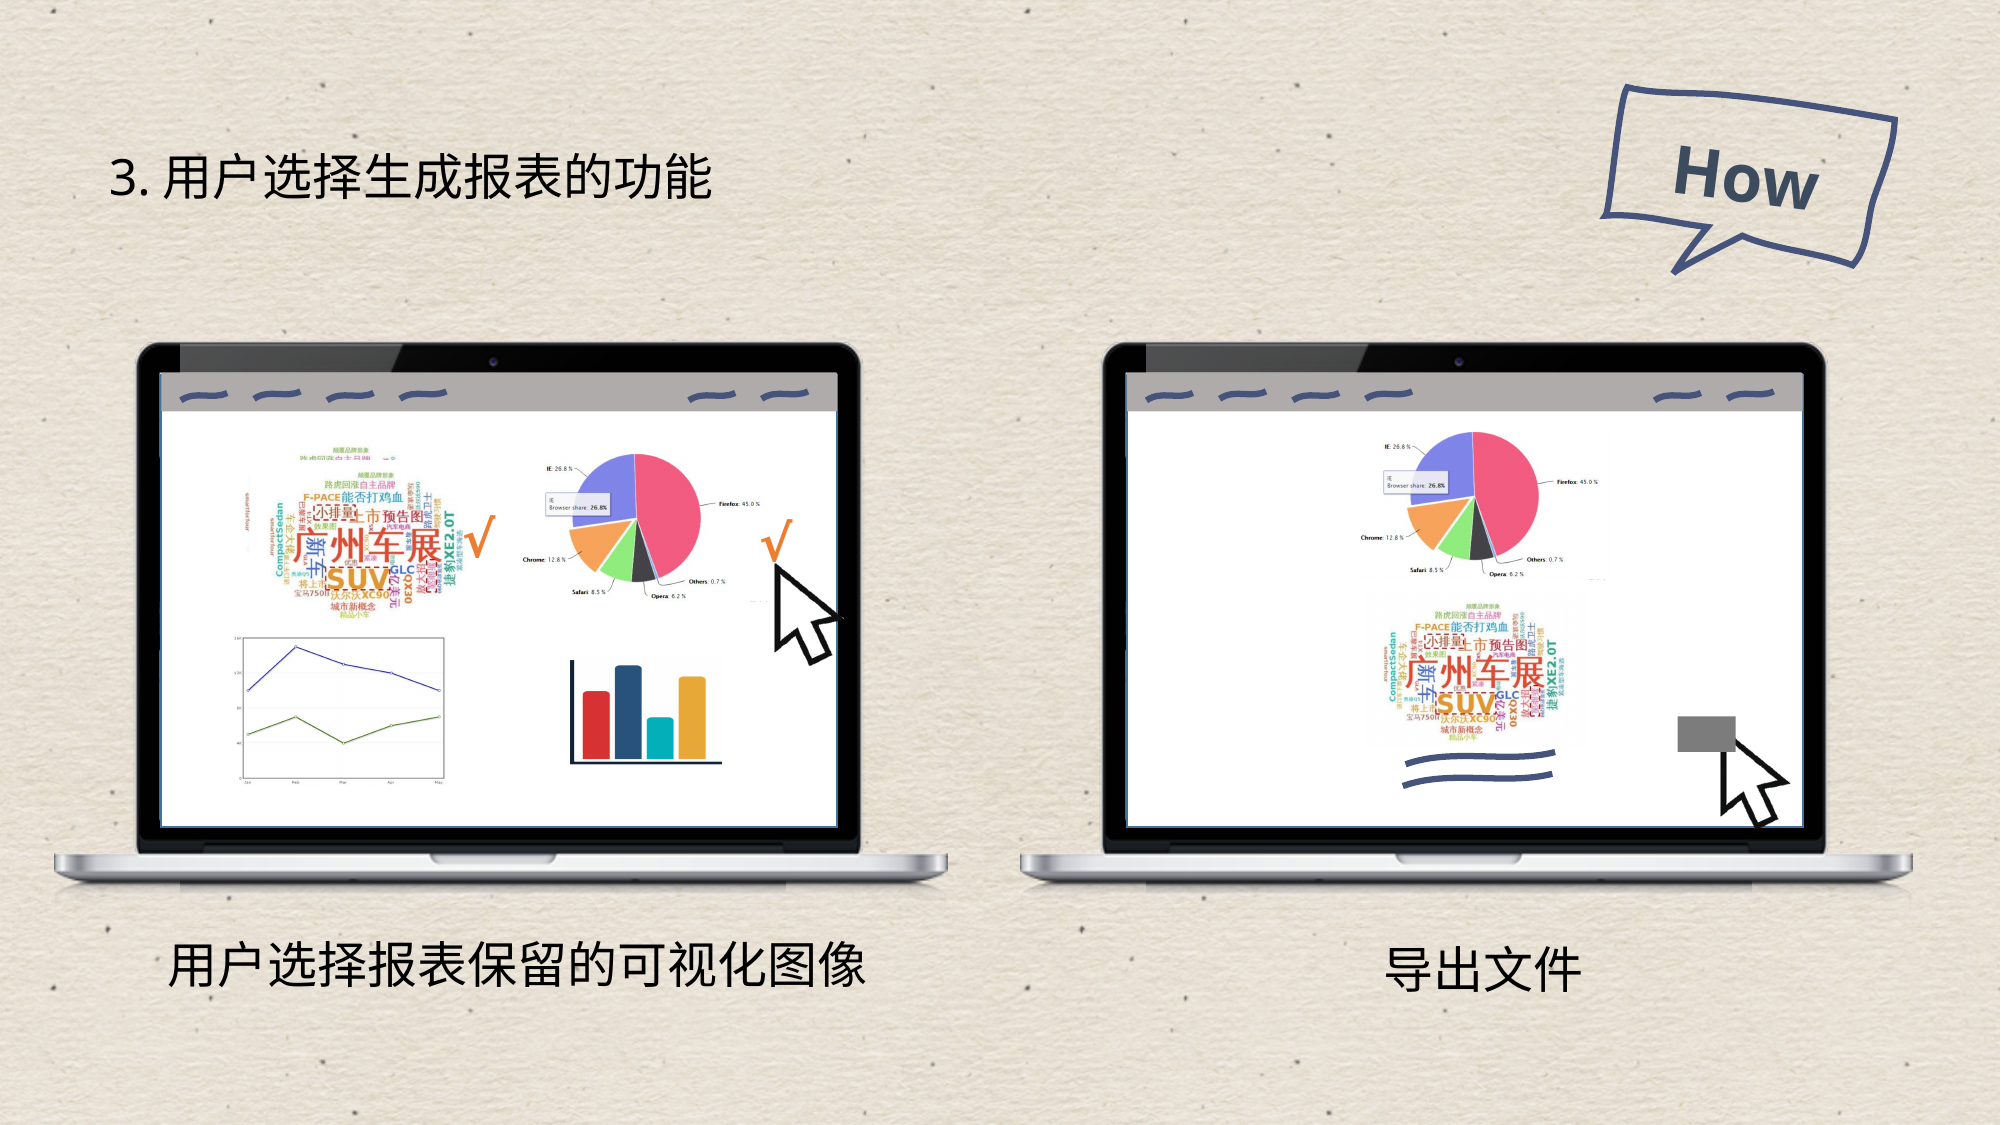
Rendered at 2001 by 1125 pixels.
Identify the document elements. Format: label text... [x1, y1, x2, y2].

text_box 用户选择报表保留的可视化图像 [152, 925, 885, 1001]
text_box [54, 341, 948, 911]
picture [0, 0, 2000, 1125]
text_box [1020, 341, 1913, 911]
text_box 3.用户选择生成报表的功能 [94, 138, 796, 214]
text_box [1609, 97, 1886, 283]
text_box 导出文件 [1368, 931, 1601, 1007]
